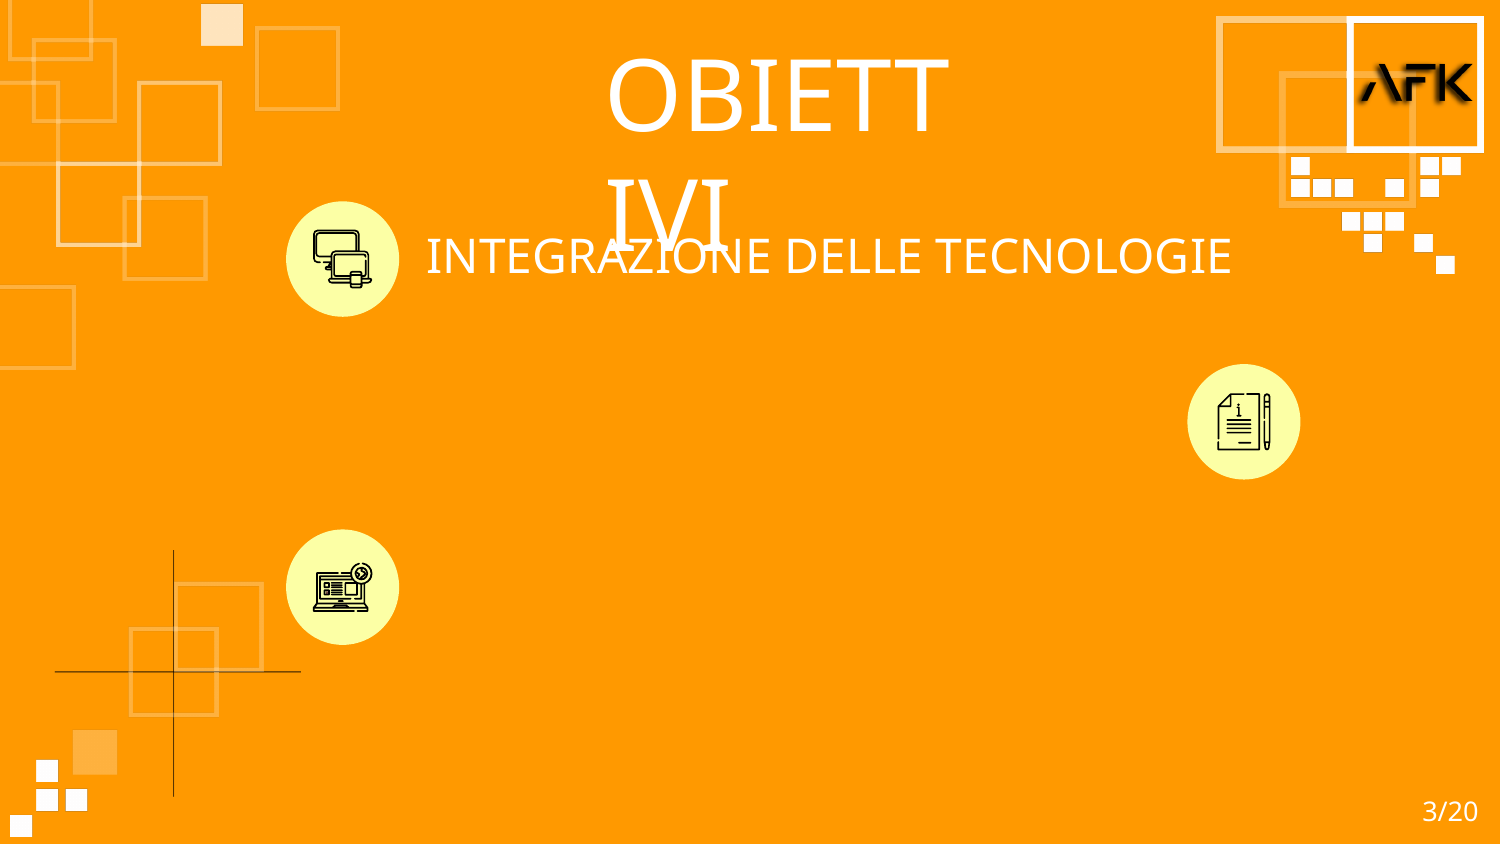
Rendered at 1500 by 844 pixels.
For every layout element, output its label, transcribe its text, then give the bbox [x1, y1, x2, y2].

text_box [312, 562, 373, 613]
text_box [1217, 392, 1271, 451]
picture [0, 0, 340, 370]
text_box [344, 229, 373, 289]
text_box INTEGRAZIONE DELLE TECNOLOGIE [411, 210, 1305, 289]
text_box [1187, 364, 1301, 480]
picture [9, 550, 301, 837]
picture [1216, 16, 1484, 274]
text_box [344, 201, 400, 317]
text_box OBIETTIVI [589, 16, 967, 147]
text_box [299, 529, 400, 645]
slide_number ‹#›/20 [1403, 779, 1494, 844]
